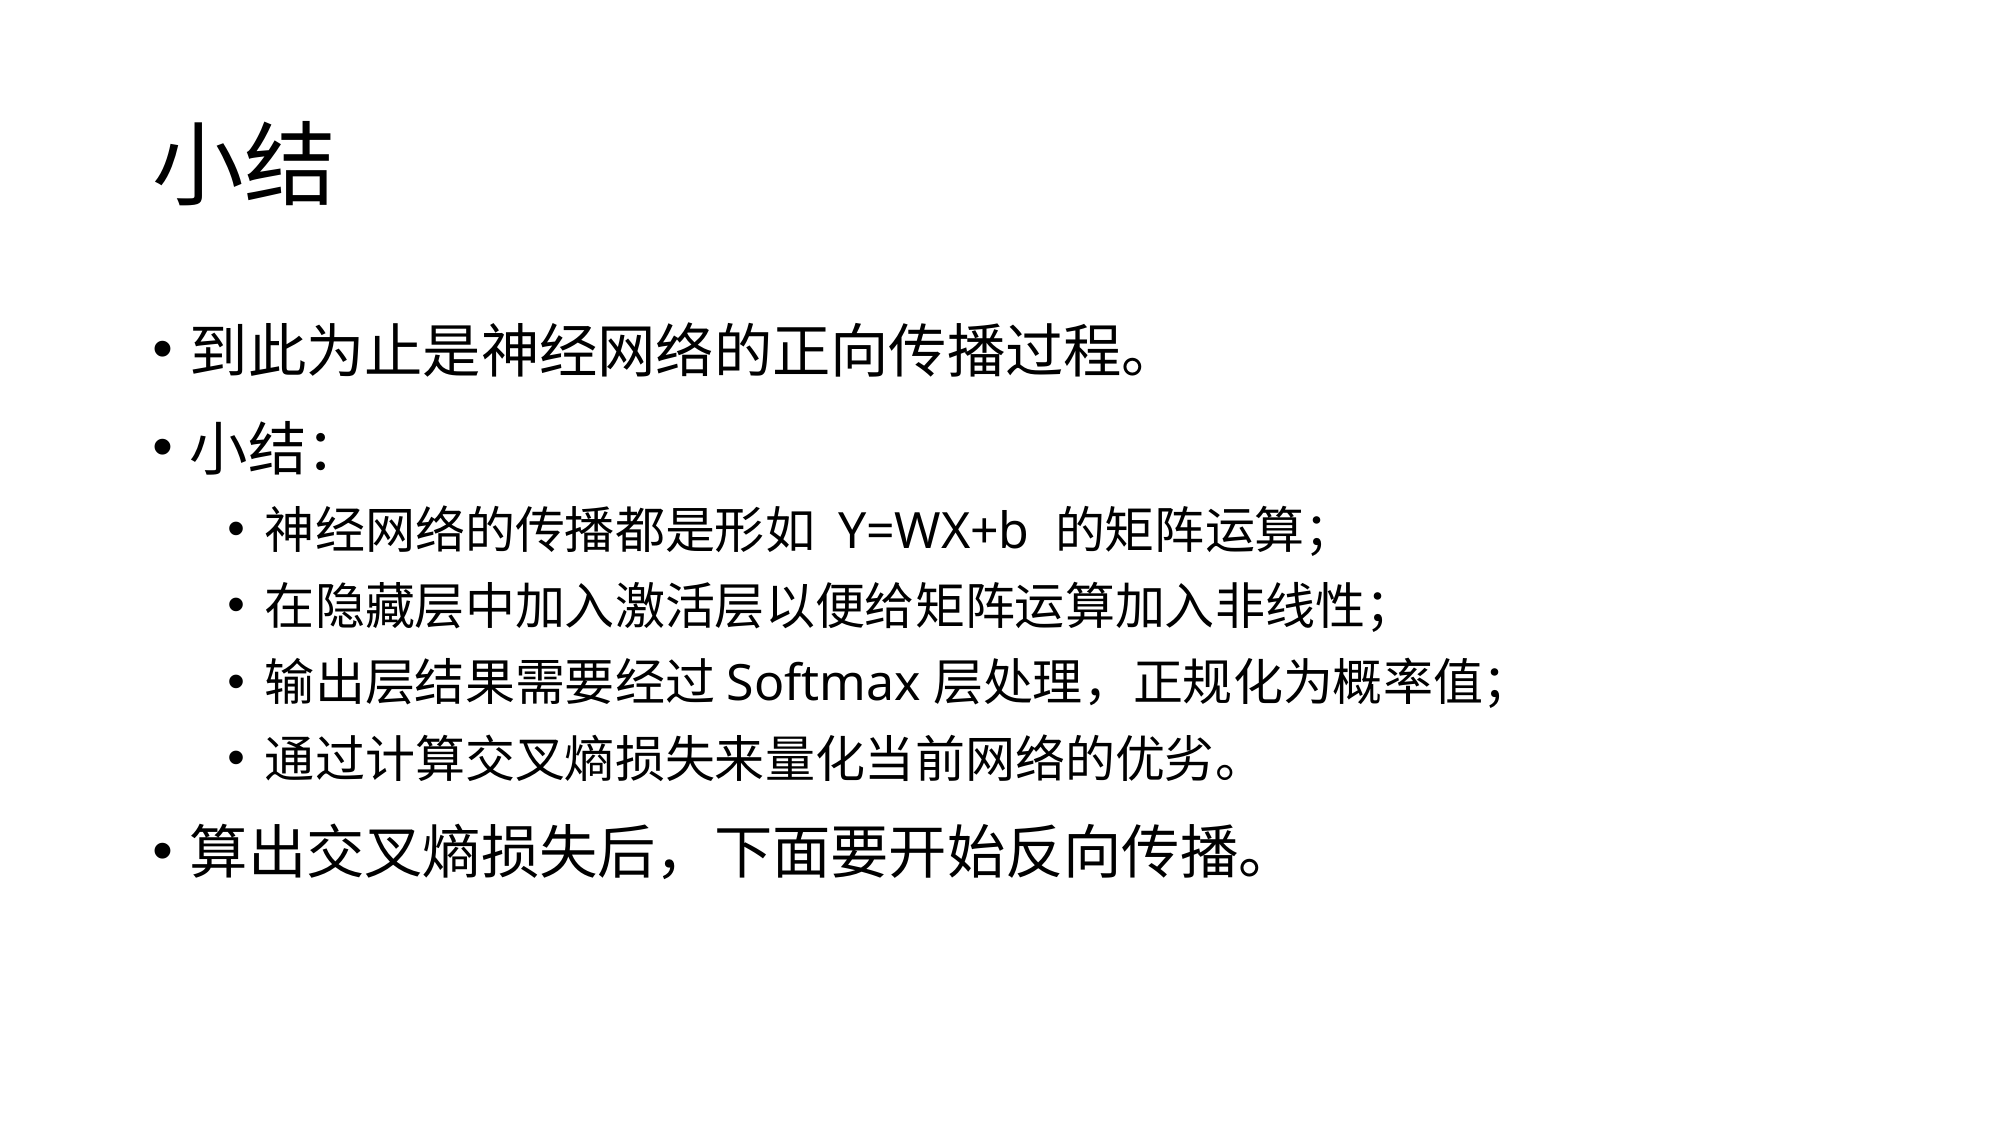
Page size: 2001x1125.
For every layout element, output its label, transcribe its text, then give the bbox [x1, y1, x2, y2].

list 到此为止是神经网络的正向传播过程。 小结： 神经网络的传播都是形如 Y=WX+b 的矩阵运算； 在隐藏层中加入激活层以便给矩阵运算加入非线性； 输出层结果需要经过Softmax层处理，正规化为概率值； 通过计算交叉熵损失来量化当前网络的优劣。 算出交叉熵损失后，下面要开始反向传播。 [137, 299, 1863, 1014]
title 小结 [137, 59, 1863, 278]
